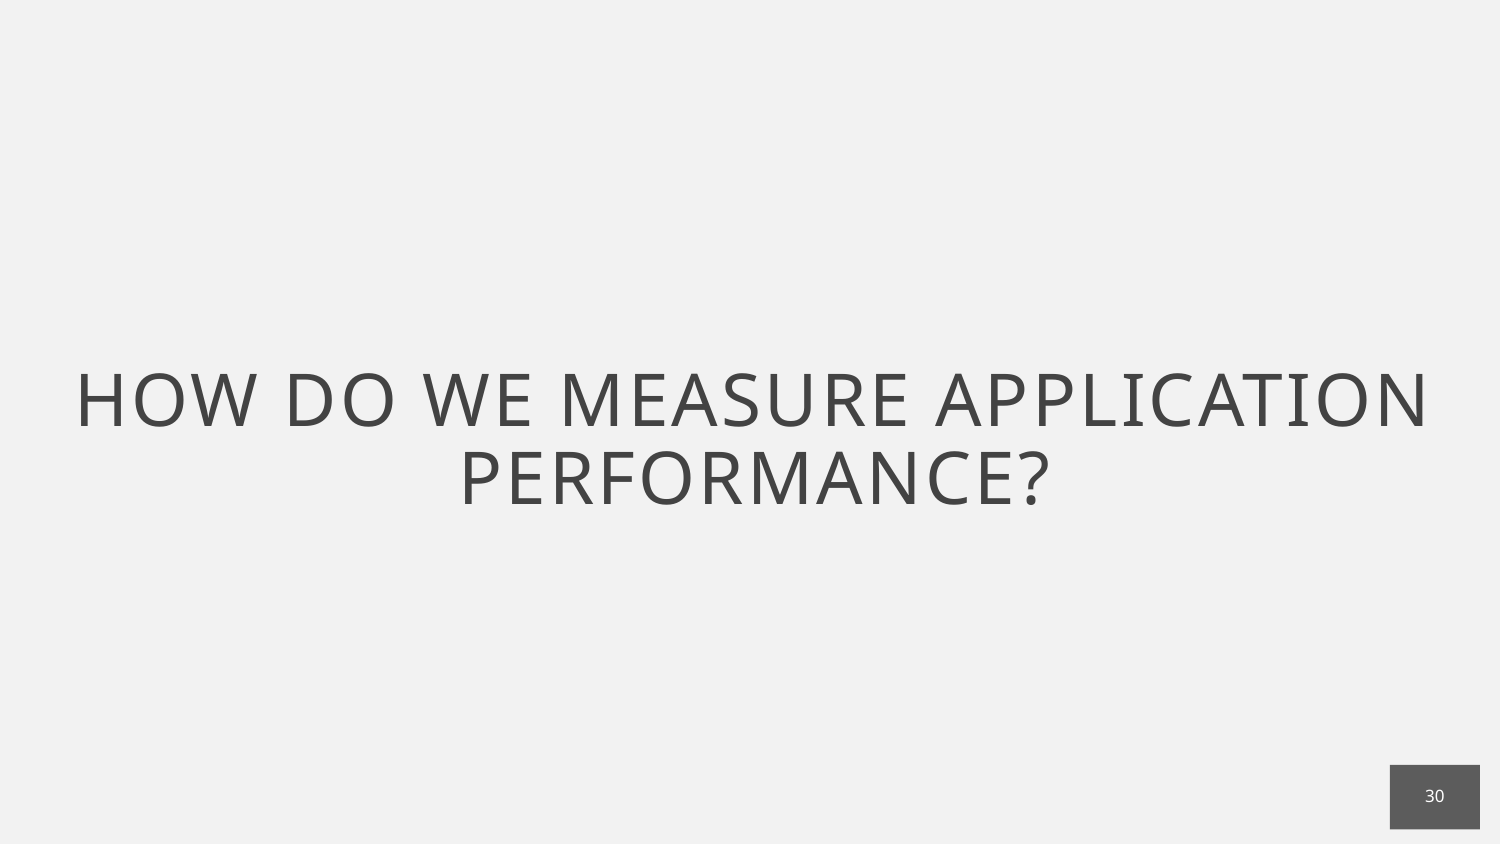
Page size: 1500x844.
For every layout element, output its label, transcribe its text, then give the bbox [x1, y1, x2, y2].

text_box How do we measure application performance? [55, 348, 1454, 465]
slide_number 30 [1389, 764, 1480, 830]
